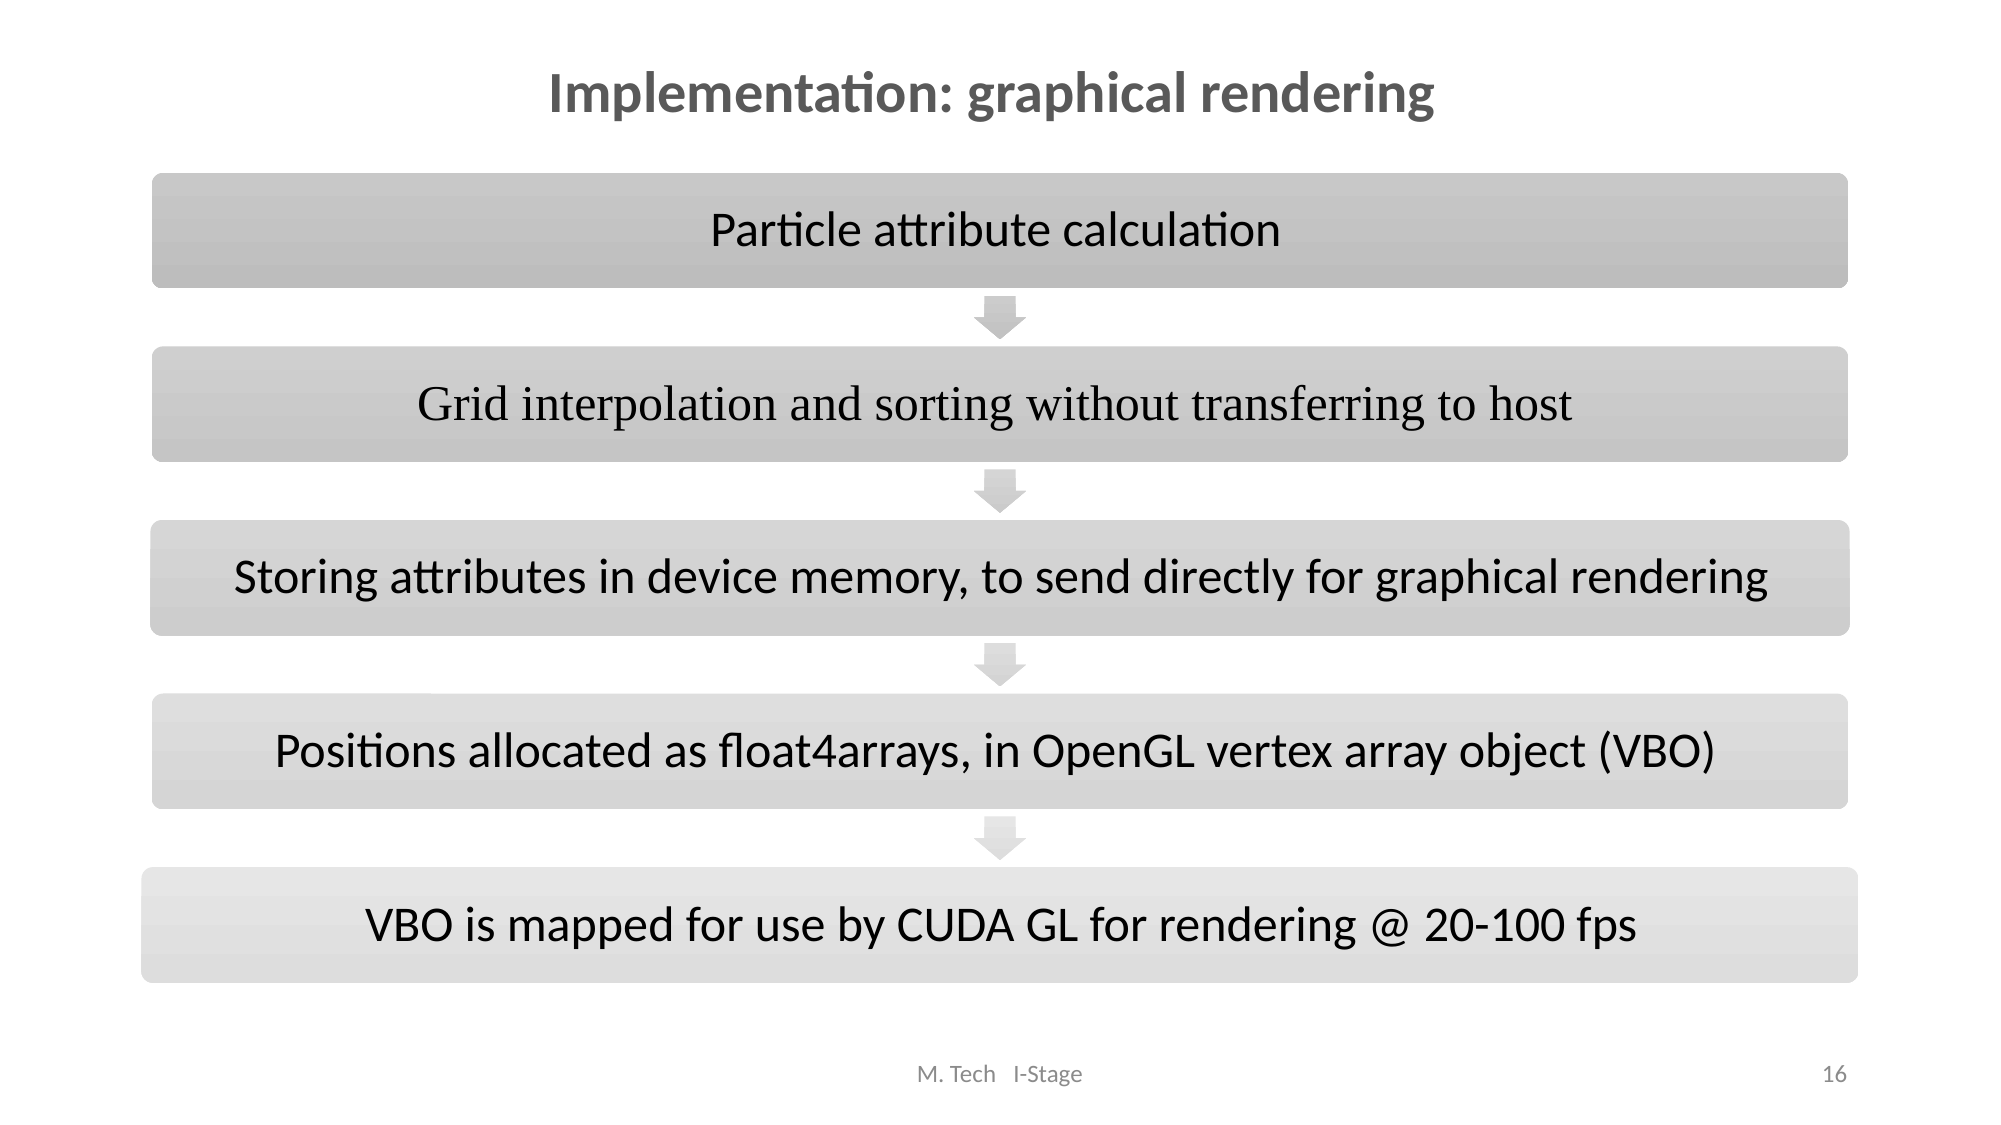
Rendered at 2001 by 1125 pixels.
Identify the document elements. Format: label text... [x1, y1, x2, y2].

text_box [150, 172, 1850, 984]
slide_number 16 [1412, 1042, 1863, 1103]
footer M. Tech I-Stage [662, 1042, 1338, 1103]
text_box Implementation: graphical rendering [534, 47, 1466, 132]
